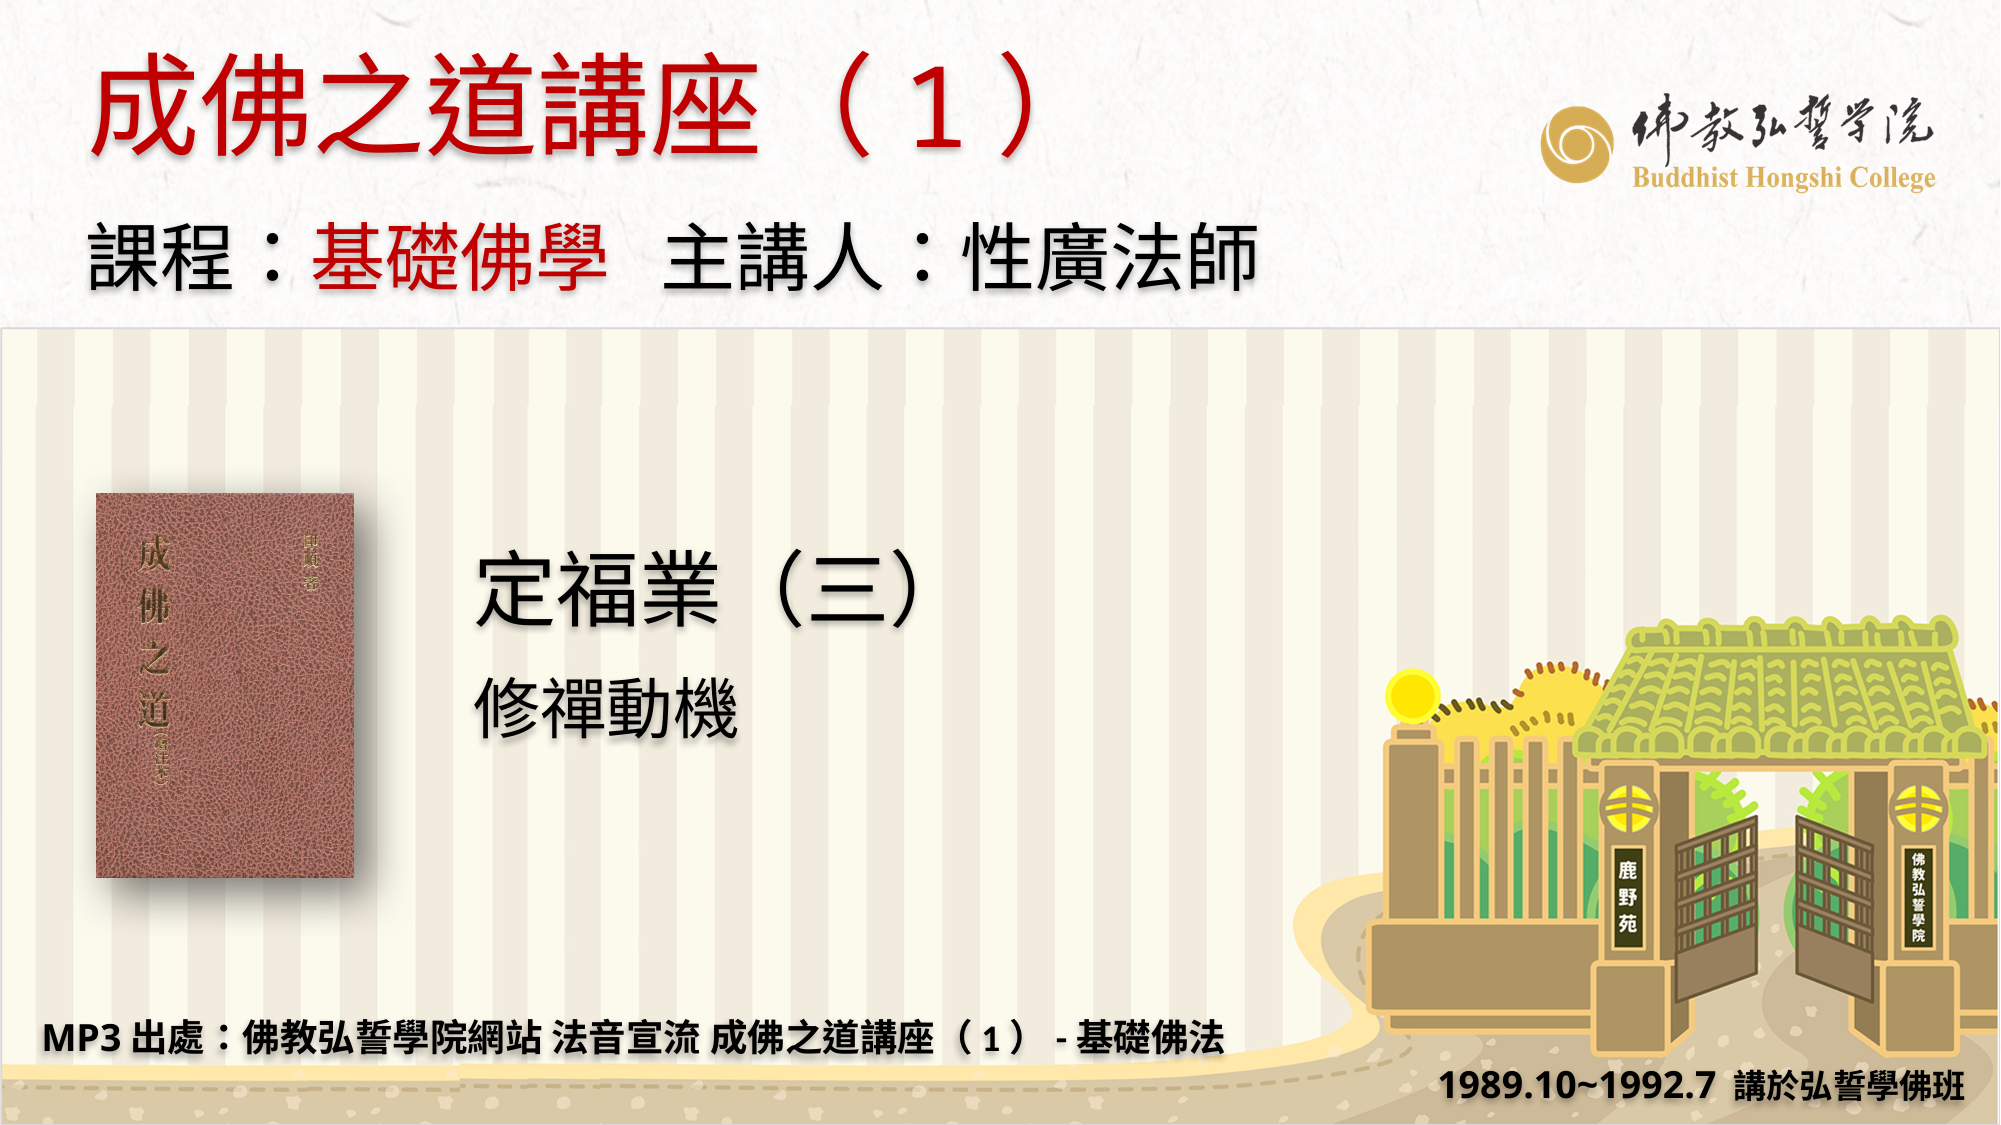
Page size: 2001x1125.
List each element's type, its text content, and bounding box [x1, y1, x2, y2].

text_box MP3出處：佛教弘誓學院網站 法音宣流 成佛之道講座（1）-基礎佛法 [26, 1006, 1326, 1078]
text_box 課程：基礎佛學 主講人：性廣法師 [71, 184, 1355, 326]
picture [0, 0, 2001, 1125]
text_box 定福業（三） 修禪動機 [433, 504, 1805, 959]
title 成佛之道講座（1） [72, 0, 1539, 223]
text_box 1989.10~1992.7 講於弘誓學佛班 [1390, 1053, 1982, 1125]
